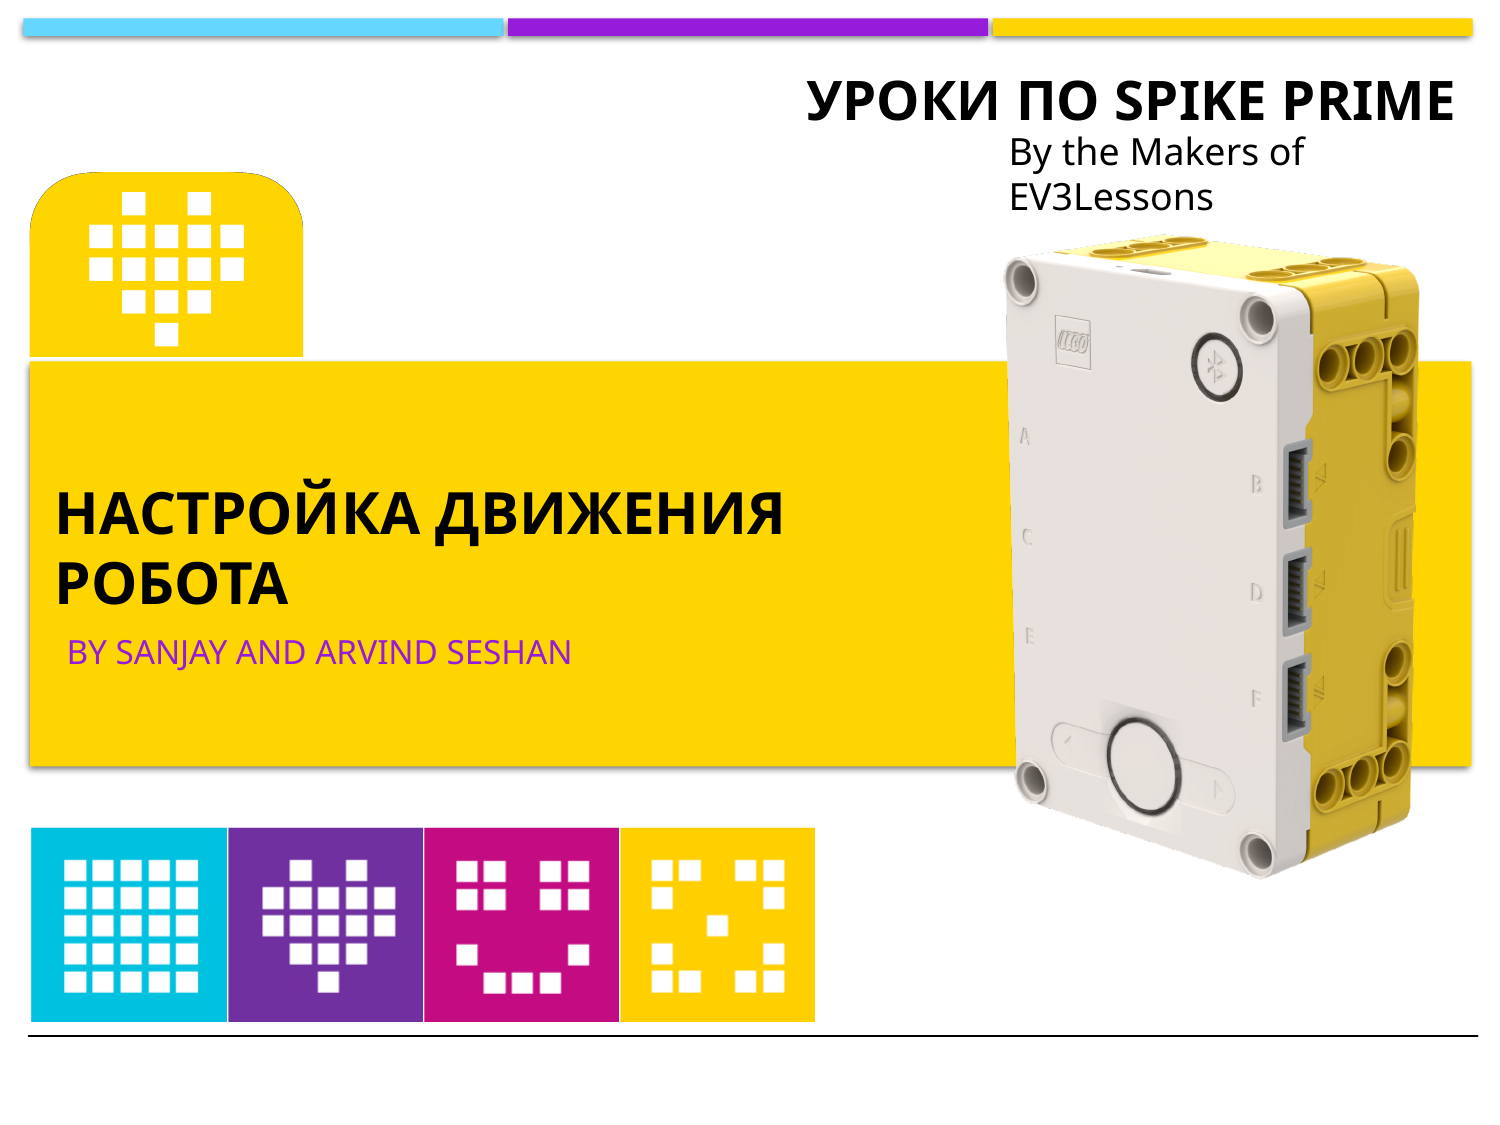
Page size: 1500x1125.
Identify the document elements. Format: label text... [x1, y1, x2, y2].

picture [31, 826, 815, 1022]
title Настройка Движения робота [39, 467, 994, 624]
picture [29, 172, 304, 357]
text_box By the Makers of EV3Lessons [993, 120, 1472, 271]
text_box By sanjay and Arvind Seshan [51, 623, 994, 721]
picture [993, 271, 1433, 890]
